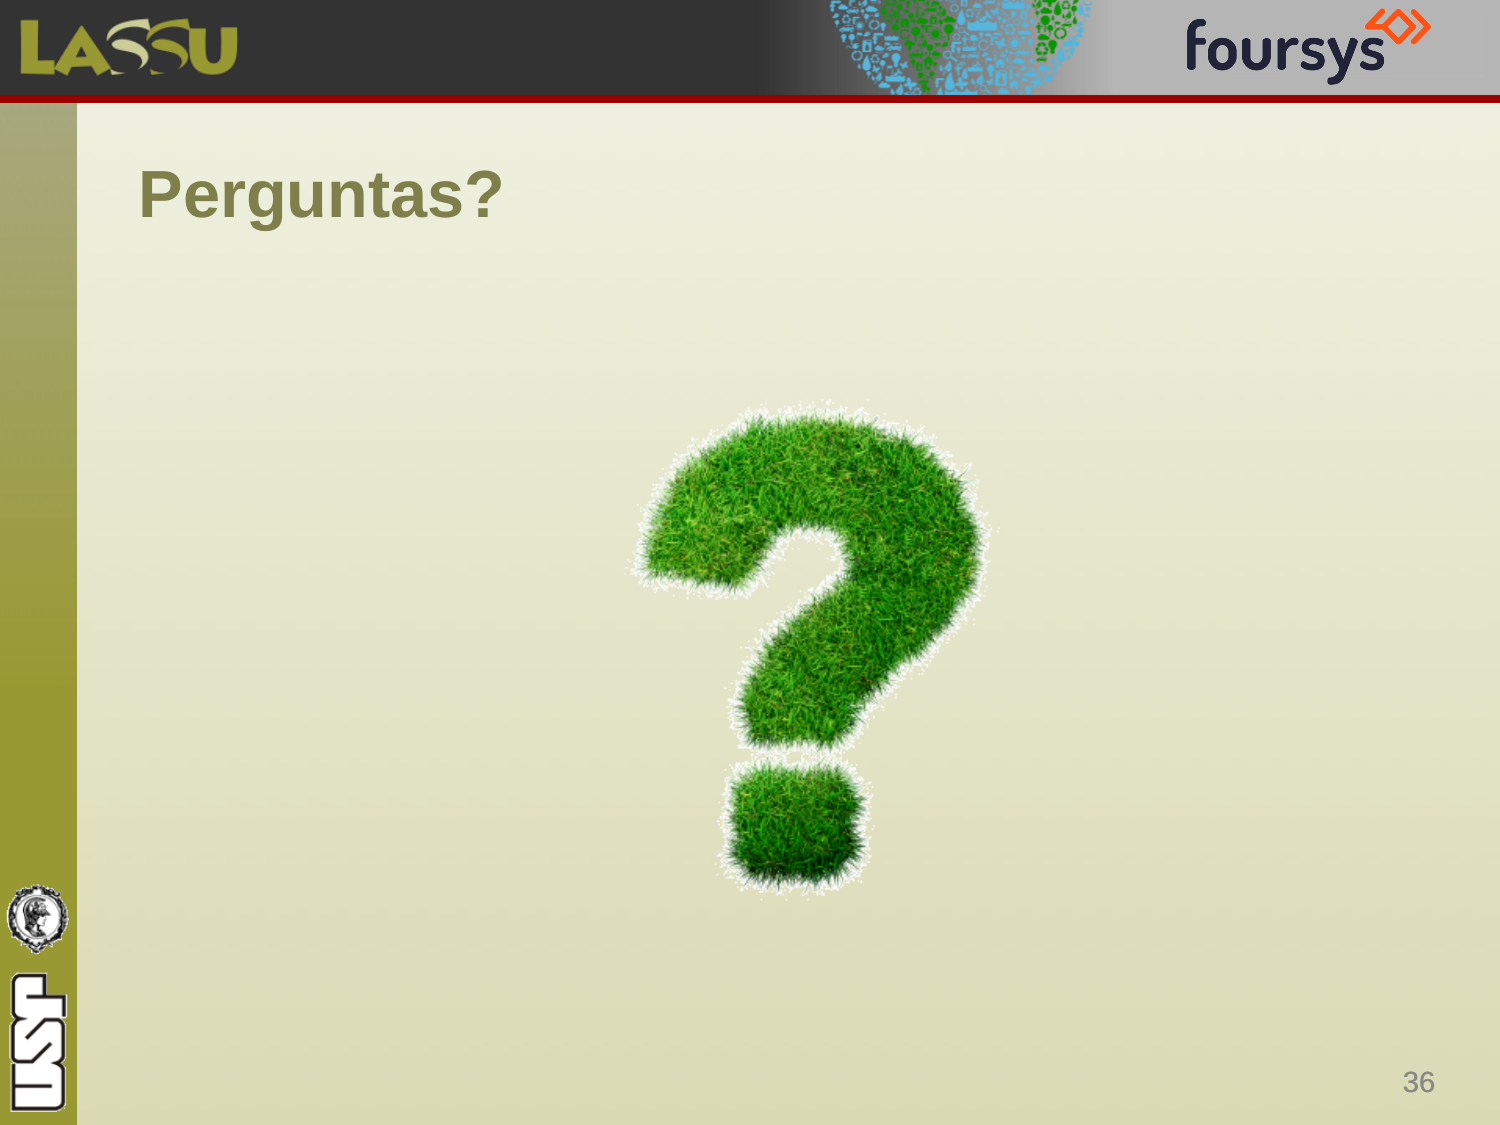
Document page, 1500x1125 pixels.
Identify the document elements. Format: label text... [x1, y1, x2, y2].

text_box Perguntas? [123, 125, 1447, 256]
slide_number 36 [1099, 1055, 1451, 1106]
picture [0, 0, 1500, 1125]
picture [537, 387, 1080, 929]
text_box [123, 278, 1447, 1125]
